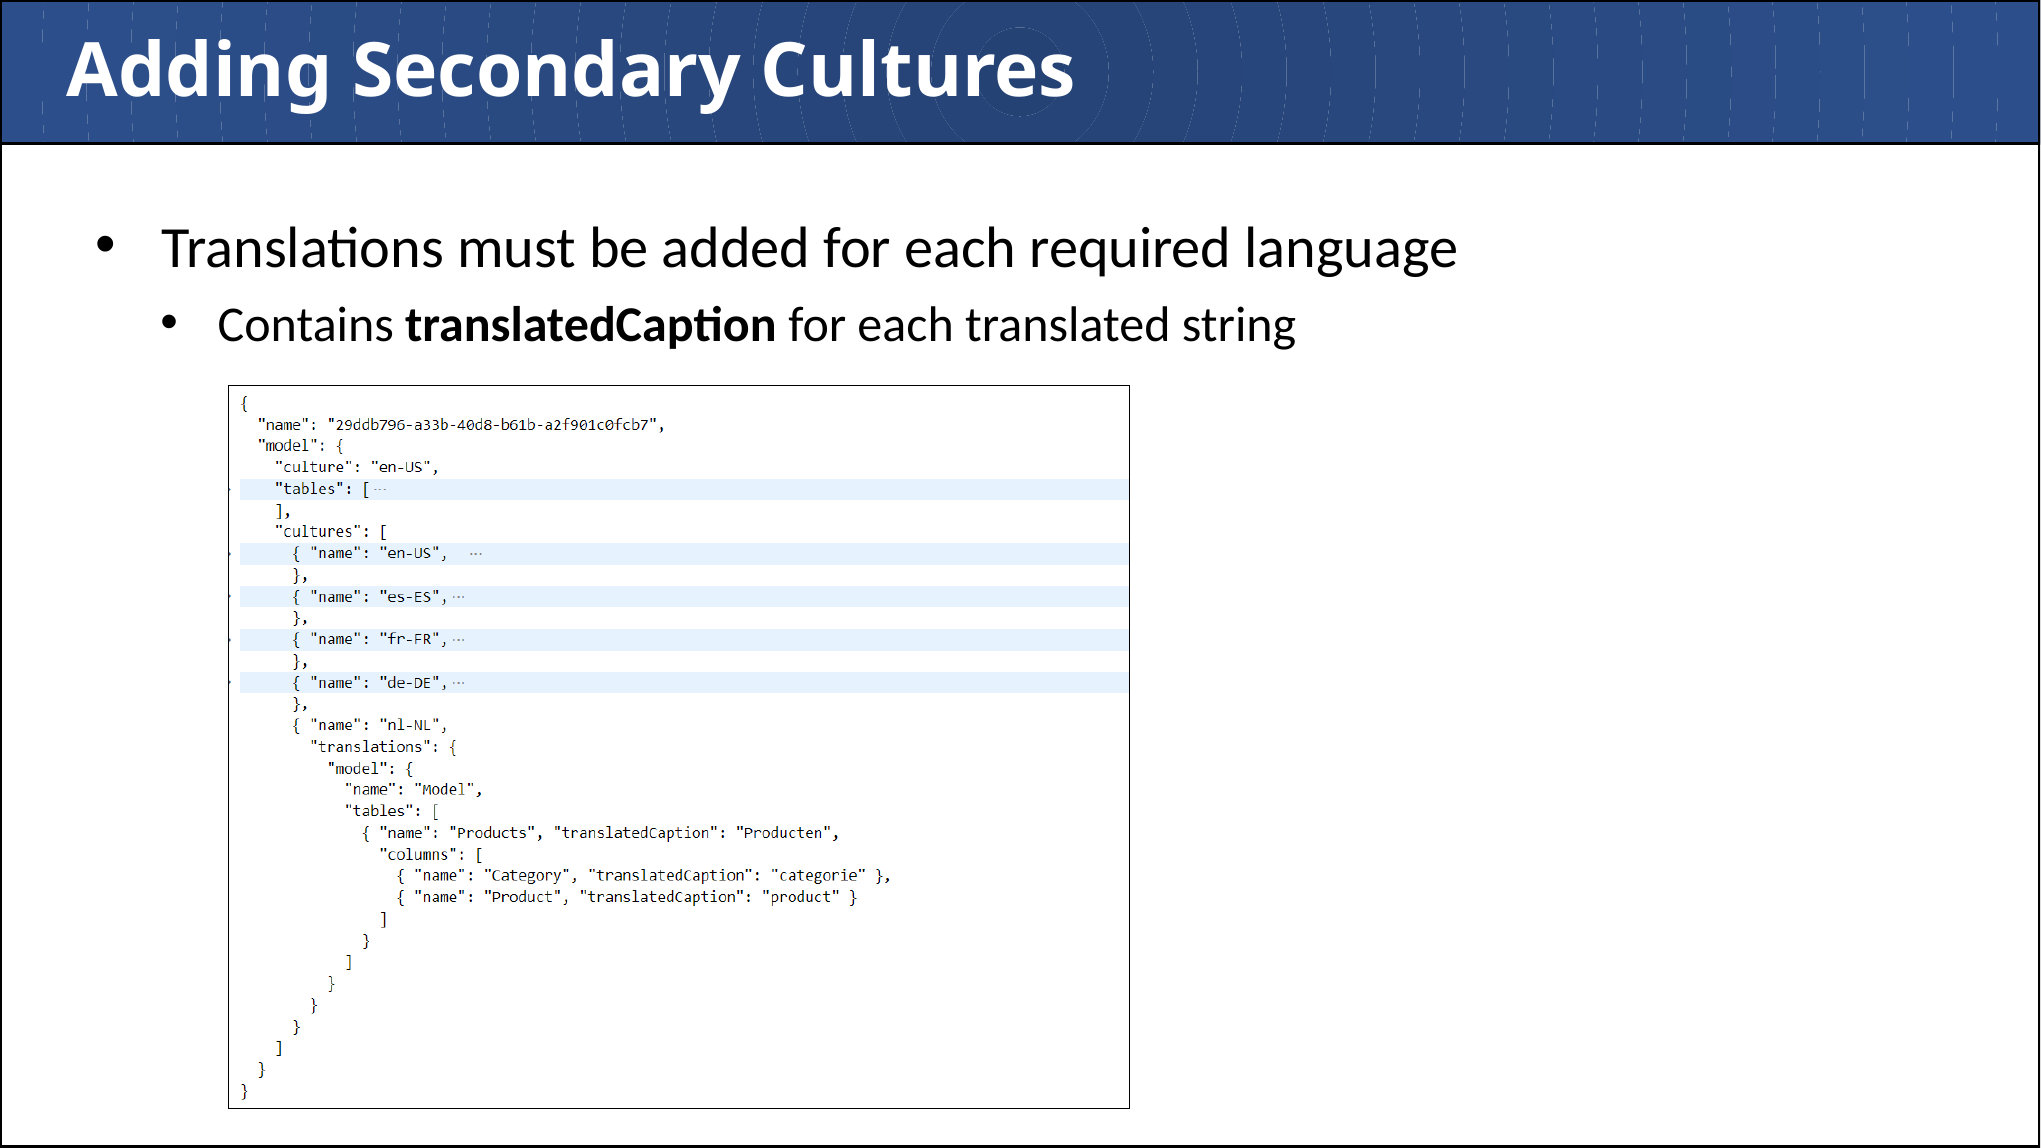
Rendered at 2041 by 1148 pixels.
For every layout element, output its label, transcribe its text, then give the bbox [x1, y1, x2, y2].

title Adding Secondary Cultures [51, 31, 1988, 113]
picture [227, 385, 1130, 1109]
list Translations must be added for each required language Contains translatedCaption for each translated string [80, 201, 1988, 361]
